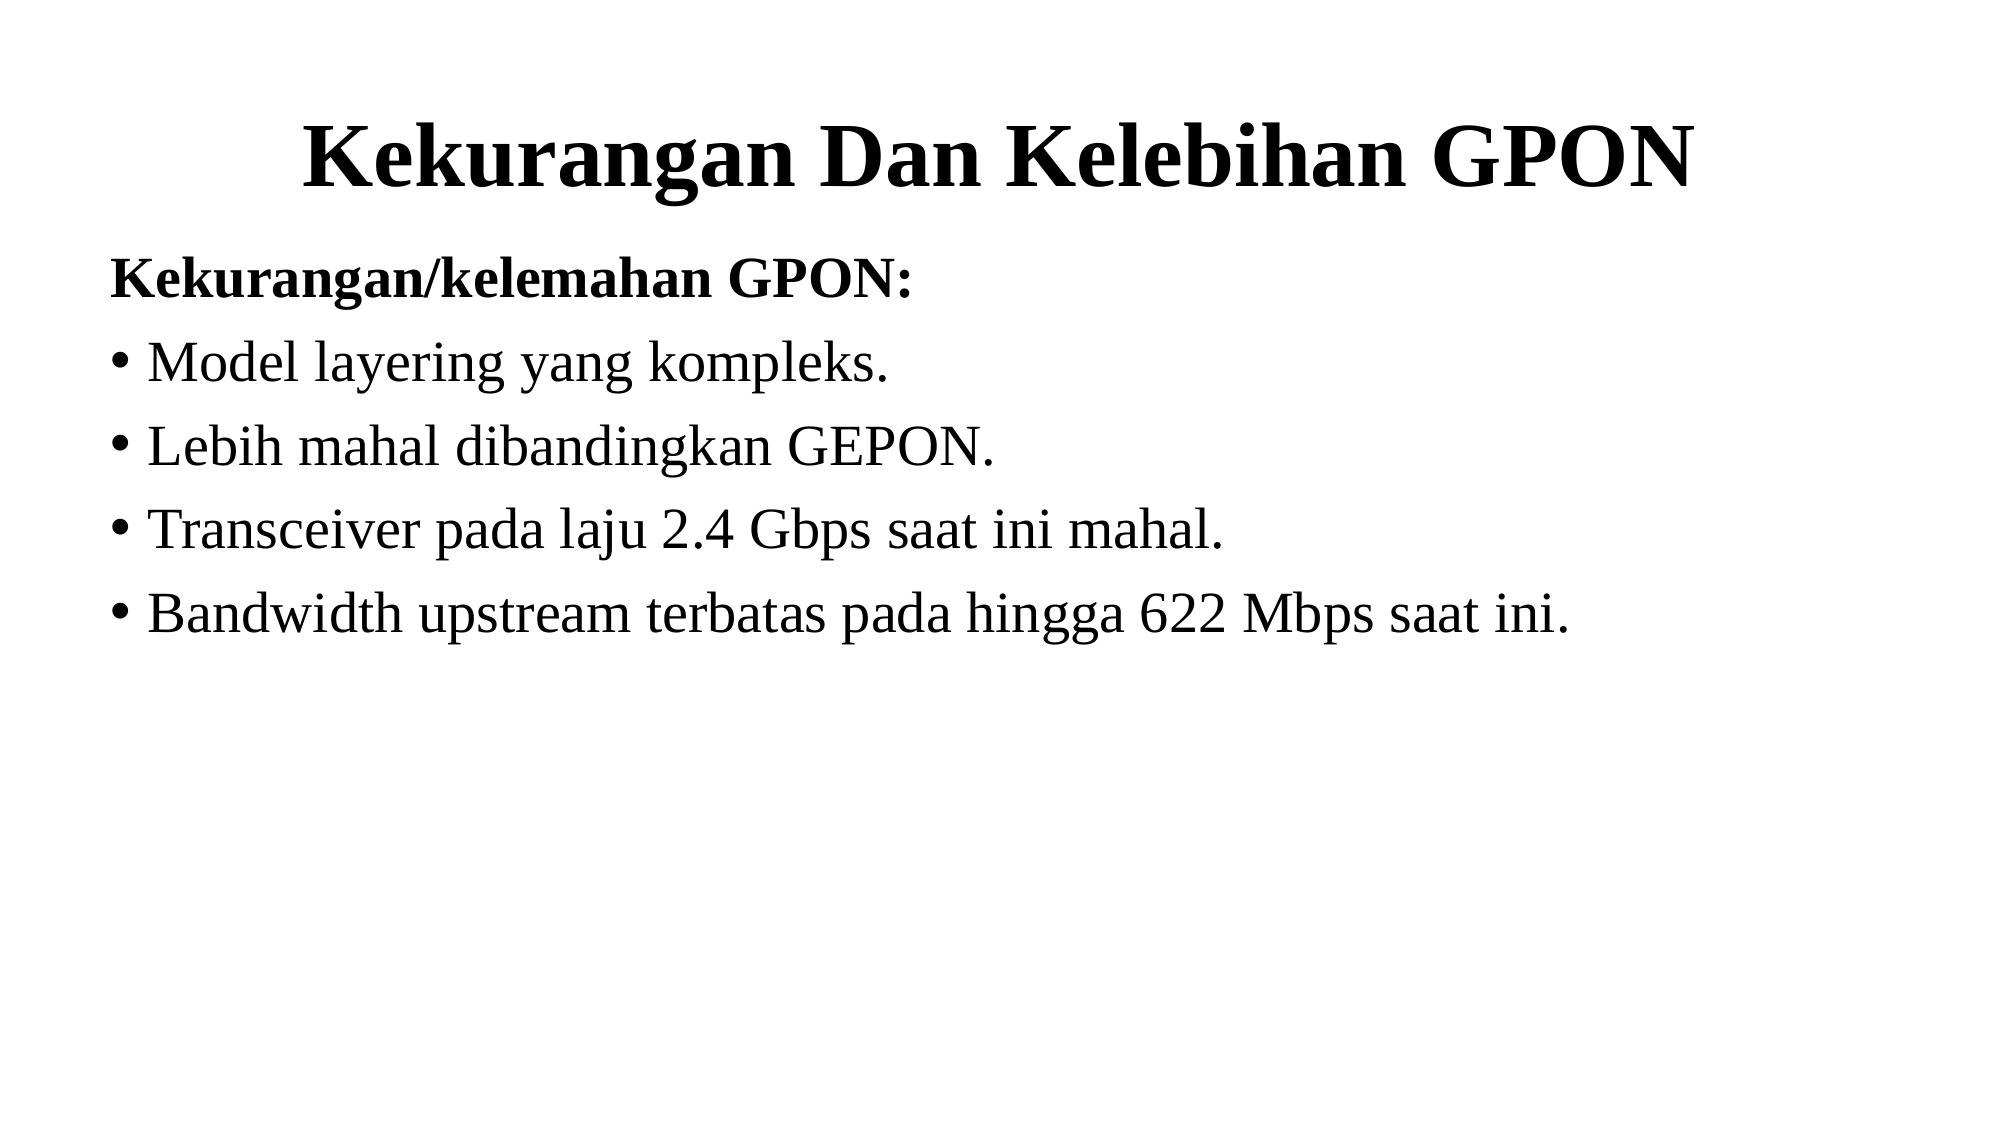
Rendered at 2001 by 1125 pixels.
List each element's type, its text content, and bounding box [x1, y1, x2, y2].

list Kekurangan/kelemahan GPON: Model layering yang kompleks. Lebih mahal dibandingkan GEPON. Transceiver pada laju 2.4 Gbps saat ini mahal. Bandwidth upstream terbatas pada hingga 622 Mbps saat ini. [95, 240, 1905, 844]
title Kekurangan Dan Kelebihan GPON [95, 73, 1905, 240]
